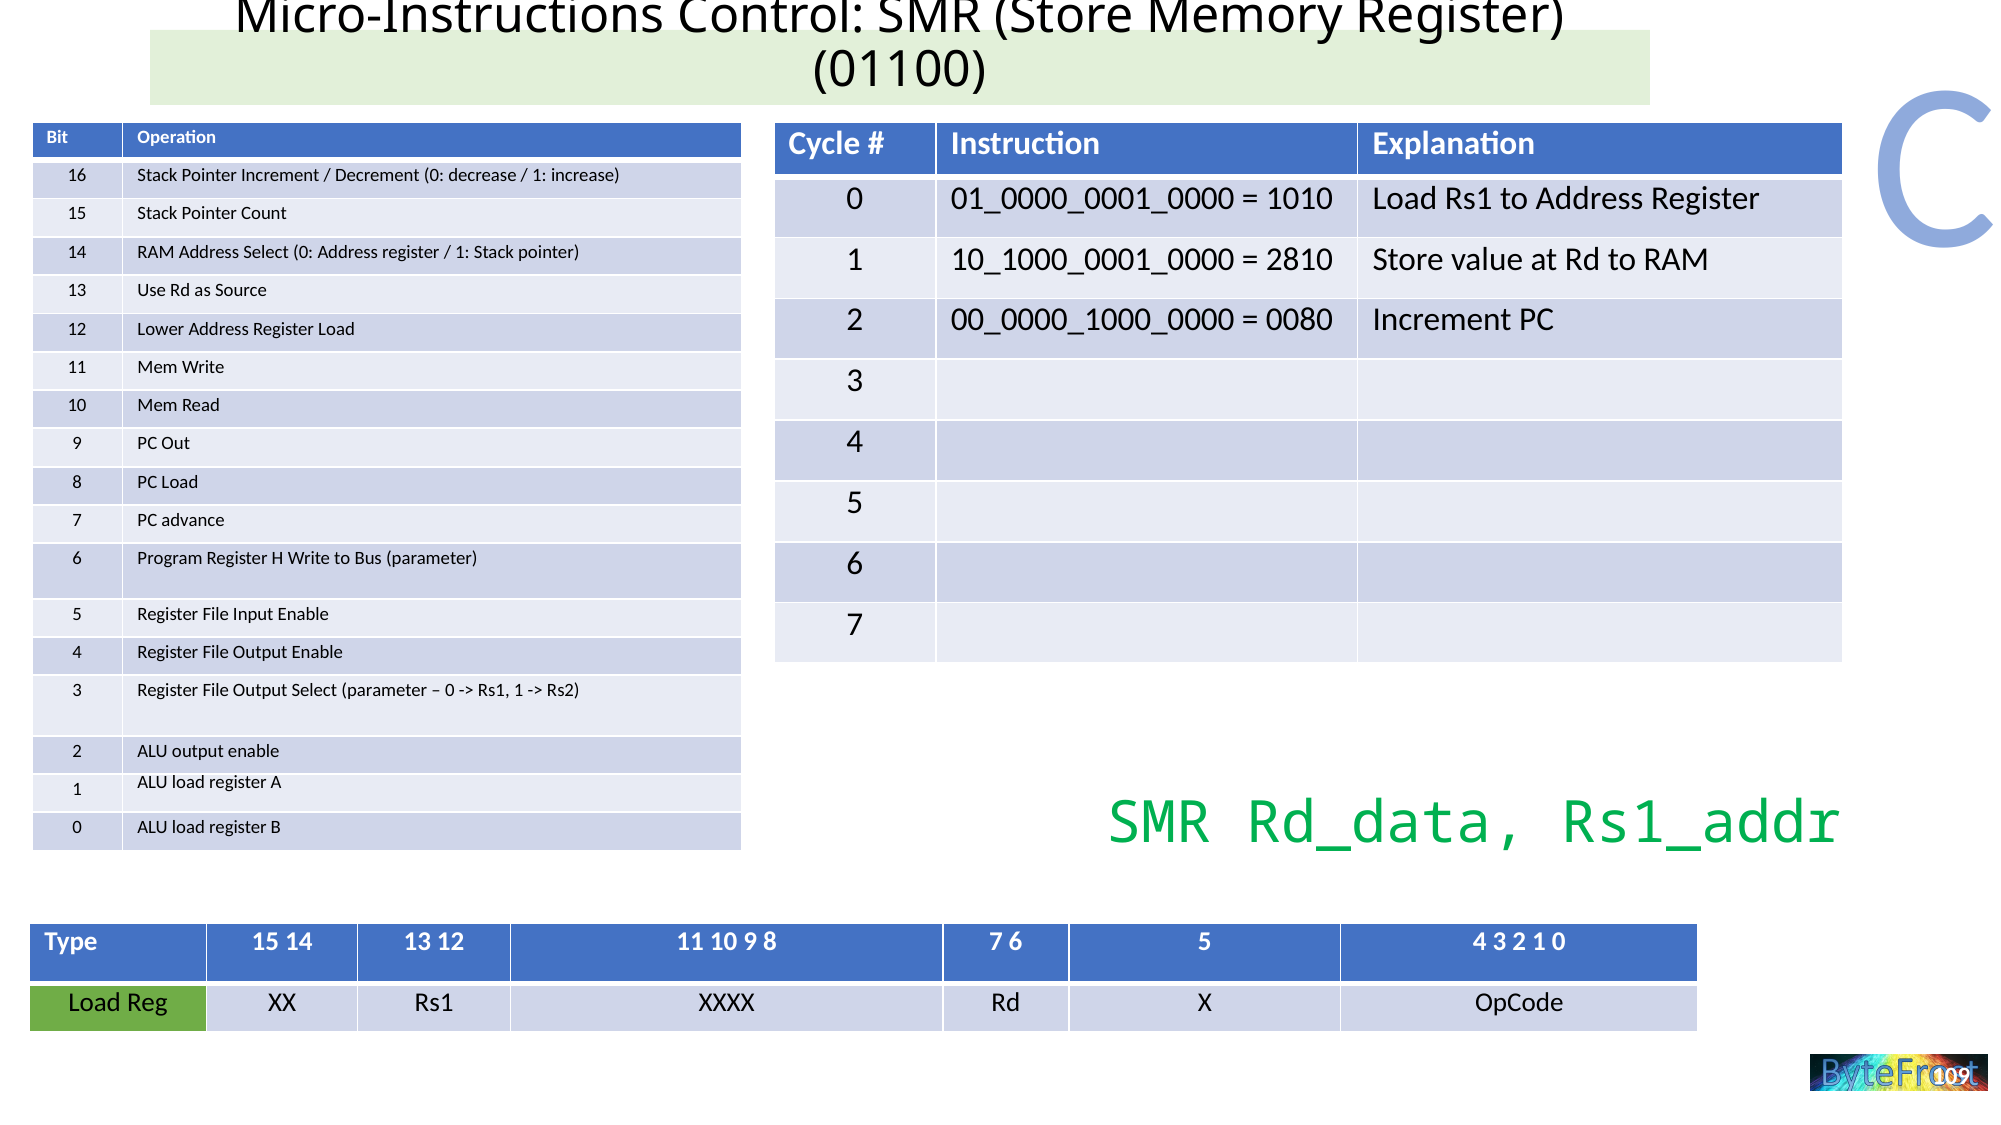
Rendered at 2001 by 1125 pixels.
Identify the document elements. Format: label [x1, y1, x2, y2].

table_header [33, 123, 122, 157]
table_cell [1358, 603, 1842, 662]
table_cell [775, 238, 935, 298]
table_header [937, 123, 1357, 174]
table_header [207, 924, 357, 981]
table_cell [937, 360, 1357, 419]
table_cell [937, 238, 1357, 298]
table_cell [937, 543, 1357, 602]
table_cell [207, 986, 357, 1031]
table_cell [123, 544, 741, 598]
table_cell [937, 180, 1357, 237]
table_cell [123, 238, 741, 274]
table_cell [123, 353, 741, 389]
table_cell [775, 603, 935, 662]
table_cell [123, 391, 741, 427]
table_cell [33, 391, 122, 427]
text_box [1056, 776, 1856, 862]
table_cell [1358, 421, 1842, 480]
table_cell [1358, 180, 1842, 237]
table_cell [33, 506, 122, 542]
table_header [123, 123, 741, 157]
table_cell [33, 737, 122, 773]
table_cell [1358, 482, 1842, 541]
table_cell [123, 813, 741, 850]
table_cell [33, 600, 122, 636]
table_header [775, 123, 935, 174]
table_cell [358, 986, 510, 1031]
table_cell [33, 314, 122, 351]
text_box [1855, 0, 2000, 303]
table_cell [33, 638, 122, 674]
table_cell [937, 603, 1357, 662]
table_cell [33, 813, 122, 850]
table_cell [937, 421, 1357, 480]
table_header [1358, 123, 1842, 174]
table_cell [123, 199, 741, 236]
table_cell [937, 299, 1357, 358]
table_cell [123, 737, 741, 773]
table_cell [1341, 986, 1697, 1031]
table_cell [30, 986, 206, 1031]
table_cell [123, 276, 741, 313]
text_box [1535, 1044, 1986, 1105]
table_cell [775, 421, 935, 480]
table_cell [33, 353, 122, 389]
title [150, 29, 1650, 105]
table_header [944, 924, 1068, 981]
table_cell [123, 314, 741, 351]
table_cell [123, 775, 741, 811]
table_cell [123, 429, 741, 466]
table_cell [775, 299, 935, 358]
table_cell [33, 468, 122, 504]
table_cell [33, 199, 122, 236]
table_cell [123, 638, 741, 674]
table_cell [33, 238, 122, 274]
table_cell [33, 163, 122, 198]
table_cell [33, 544, 122, 598]
table_cell [775, 482, 935, 541]
table_header [1070, 924, 1340, 981]
table_header [358, 924, 510, 981]
picture [1810, 1054, 1988, 1091]
table_cell [33, 429, 122, 466]
table_header [30, 924, 206, 981]
table_cell [1358, 238, 1842, 298]
table_cell [123, 506, 741, 542]
table_cell [33, 676, 122, 735]
table_cell [123, 676, 741, 735]
table_cell [775, 360, 935, 419]
table_cell [123, 600, 741, 636]
table_cell [944, 986, 1068, 1031]
table_cell [937, 482, 1357, 541]
table_header [511, 924, 942, 981]
table_cell [1070, 986, 1340, 1031]
table_cell [775, 180, 935, 237]
table_cell [123, 163, 741, 198]
table_cell [33, 276, 122, 313]
table_cell [775, 543, 935, 602]
table_cell [123, 468, 741, 504]
table_cell [1358, 360, 1842, 419]
table_cell [511, 986, 942, 1031]
table_cell [33, 775, 122, 811]
table_cell [1358, 543, 1842, 602]
table_cell [1358, 299, 1842, 358]
table_header [1341, 924, 1697, 981]
